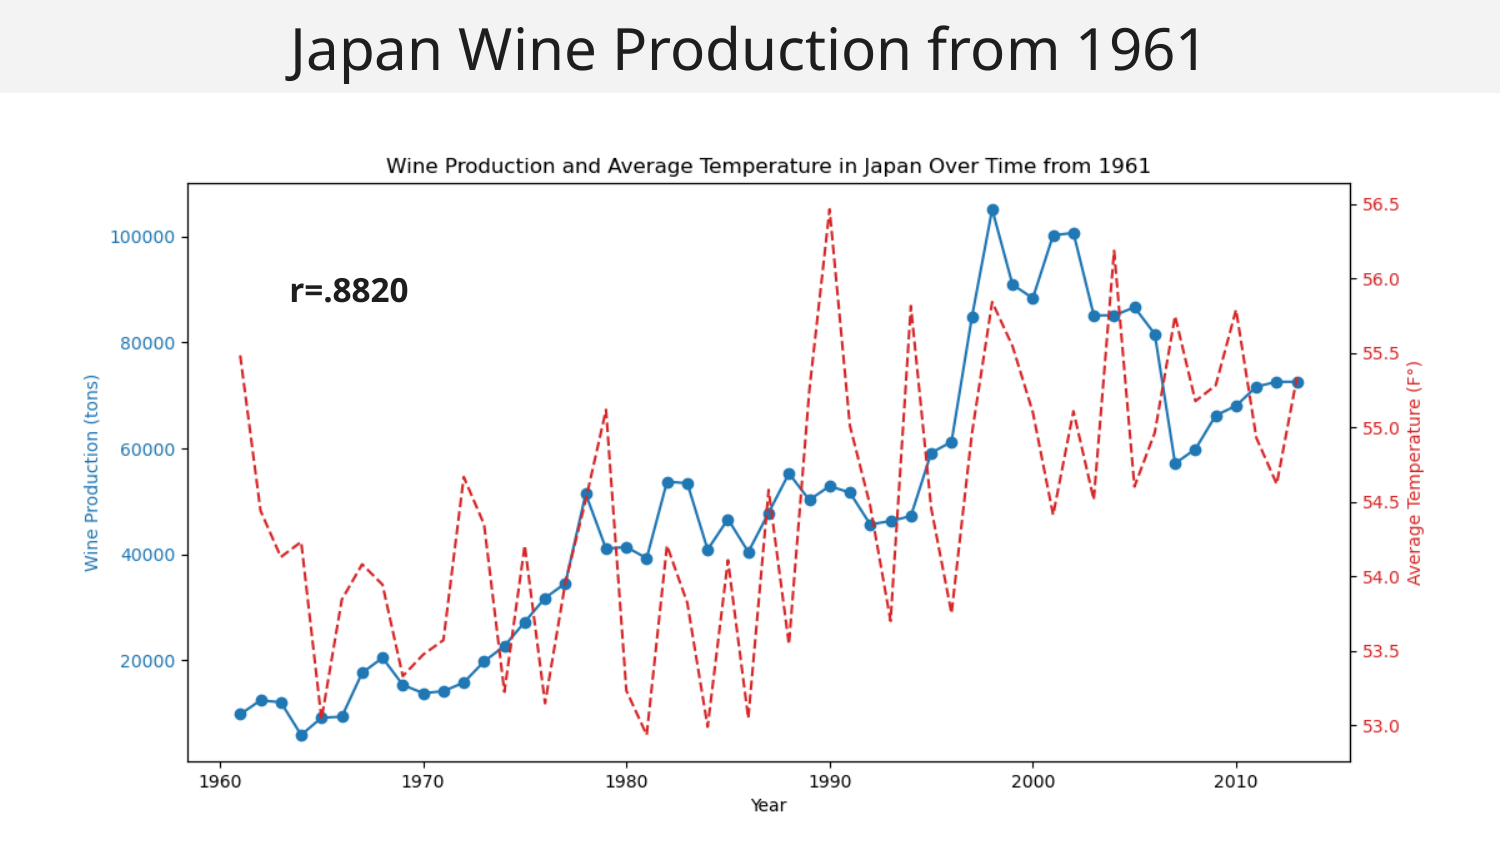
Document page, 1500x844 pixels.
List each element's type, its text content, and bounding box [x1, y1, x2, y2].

title Japan Wine Production from 1961 [51, 0, 1449, 92]
picture [0, 93, 1500, 844]
